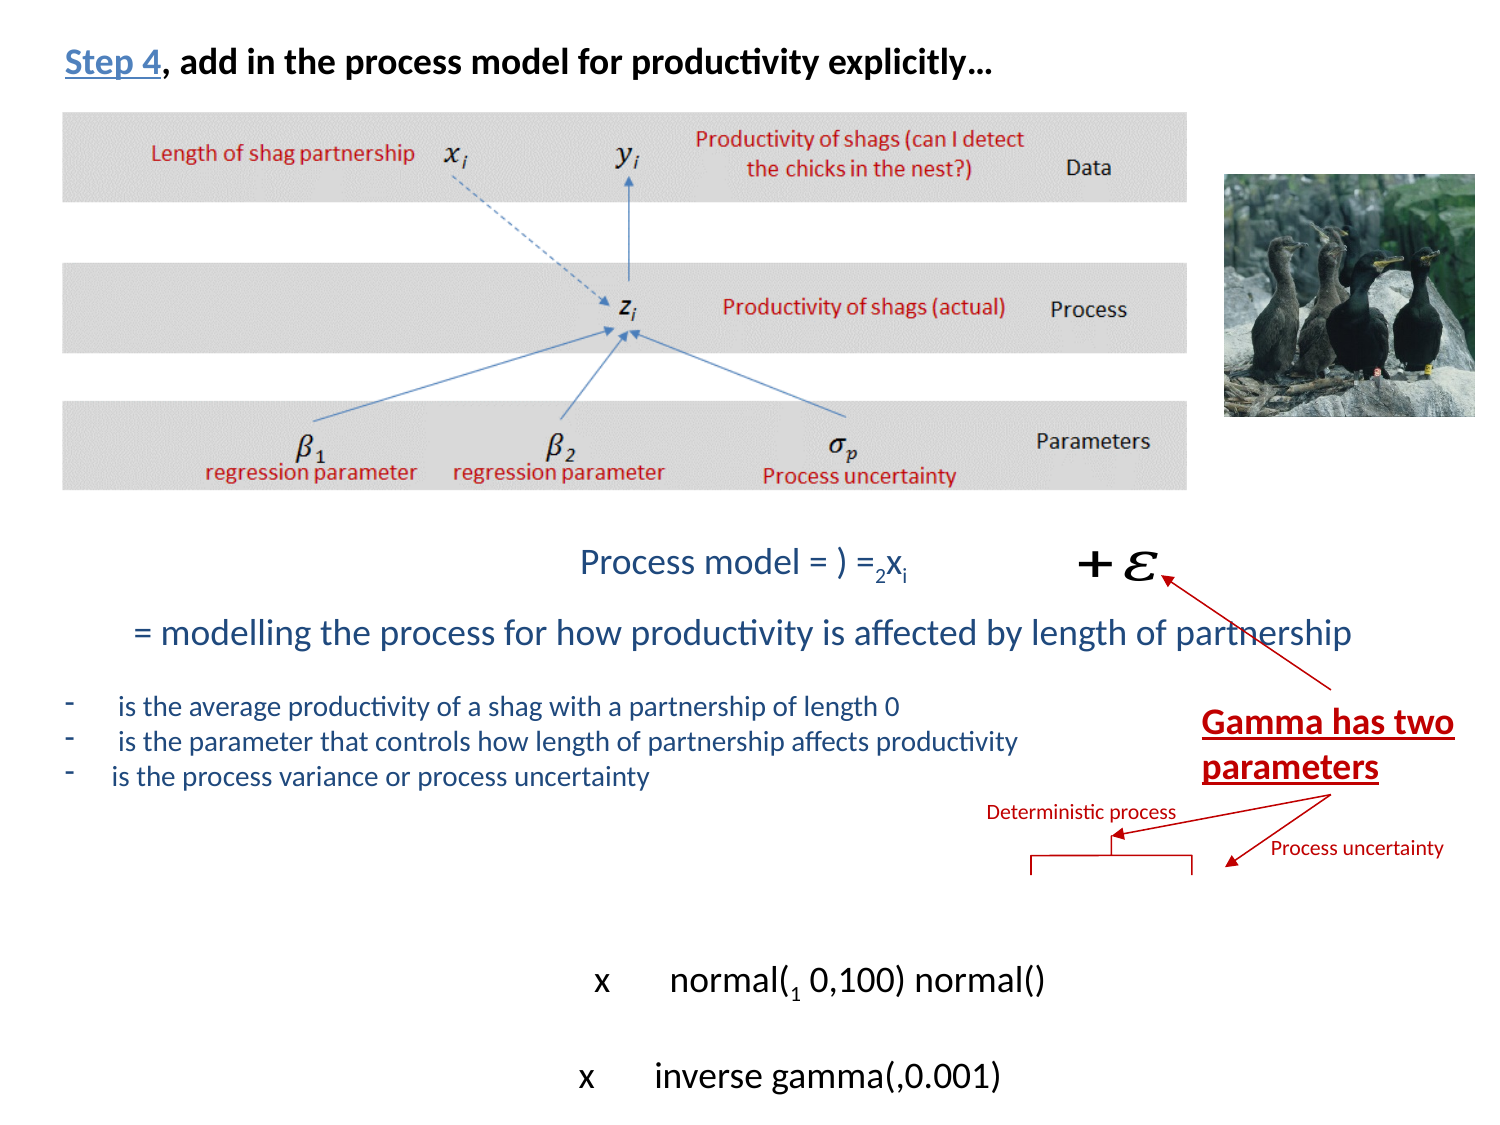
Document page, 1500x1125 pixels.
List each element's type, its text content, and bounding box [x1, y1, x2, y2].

picture [1224, 174, 1476, 417]
text_box Step 4, add in the process model for productivity explicitly… [50, 29, 1438, 89]
text_box Process uncertainty [1336, 826, 1475, 868]
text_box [1160, 574, 1332, 691]
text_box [1111, 795, 1332, 837]
text_box [1030, 843, 1193, 876]
text_box Deterministic process [951, 789, 1217, 831]
picture [62, 112, 1188, 501]
text_box Gamma has two parameters [1186, 689, 1475, 795]
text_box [1224, 843, 1332, 868]
